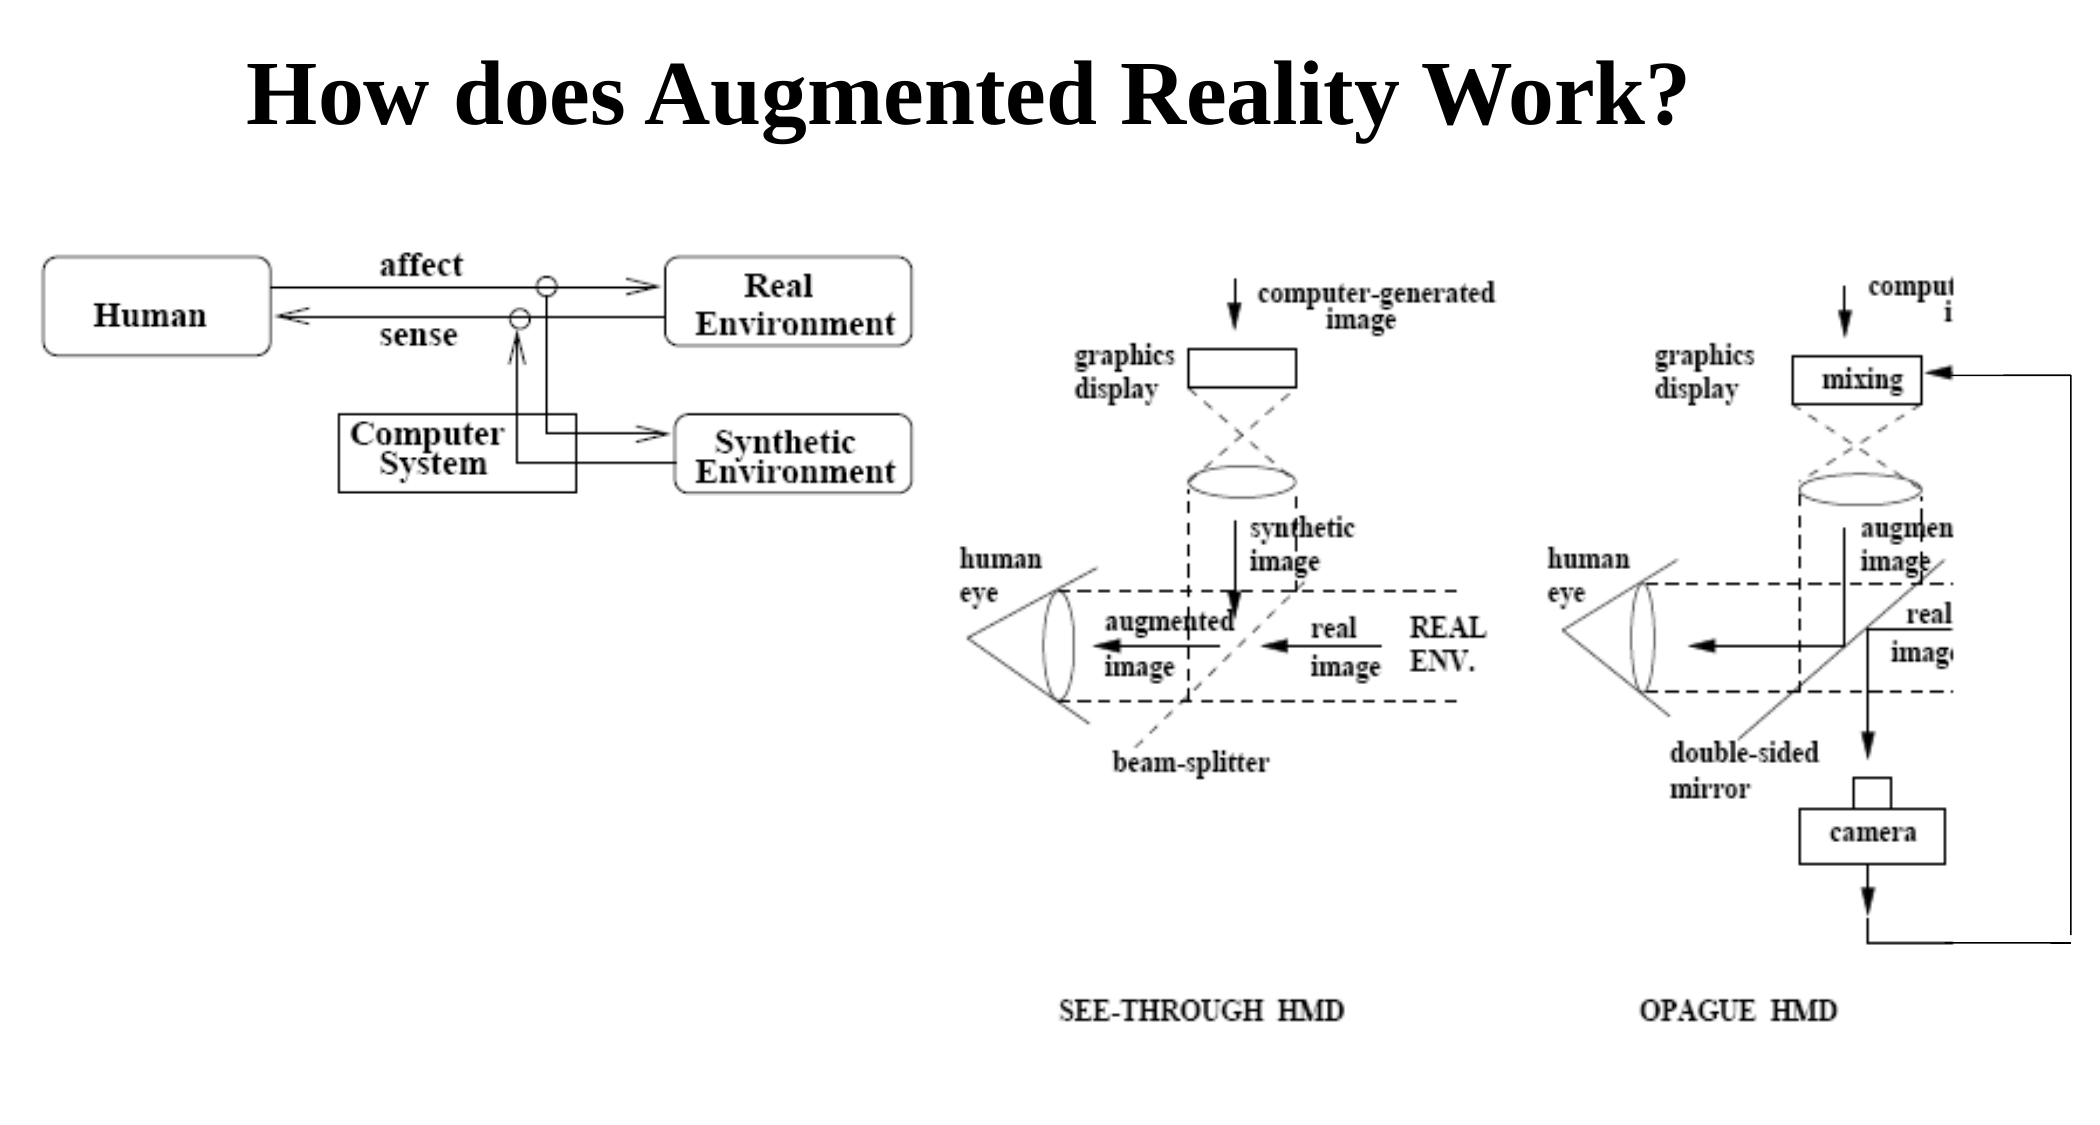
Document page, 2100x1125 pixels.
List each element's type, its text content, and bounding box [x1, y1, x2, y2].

title How does Augmented Reality Work? [231, 18, 1759, 171]
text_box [935, 260, 2071, 1048]
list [29, 230, 936, 532]
